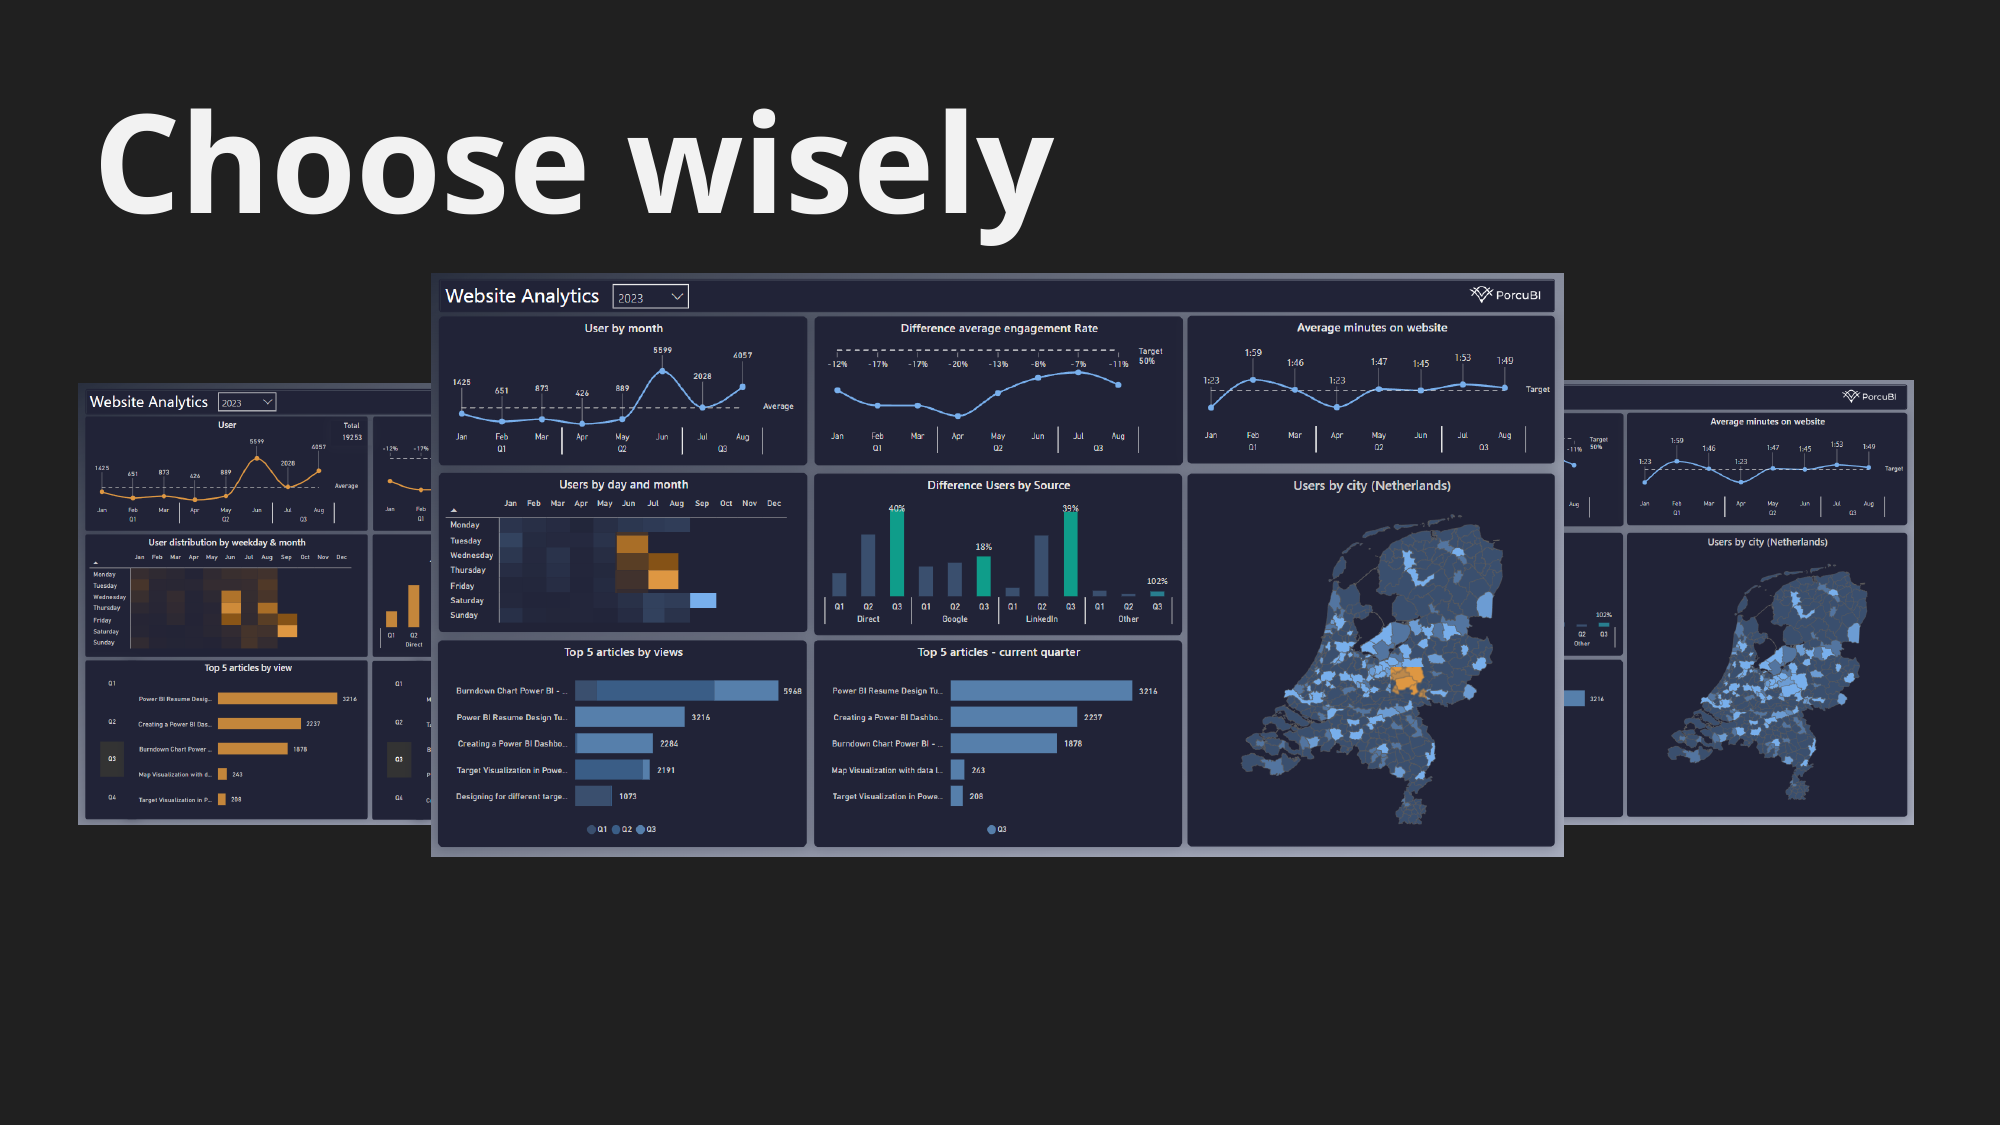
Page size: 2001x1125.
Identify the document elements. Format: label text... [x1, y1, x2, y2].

title Choose wisely [78, 0, 2000, 339]
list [1564, 379, 1914, 826]
picture [78, 273, 1564, 857]
